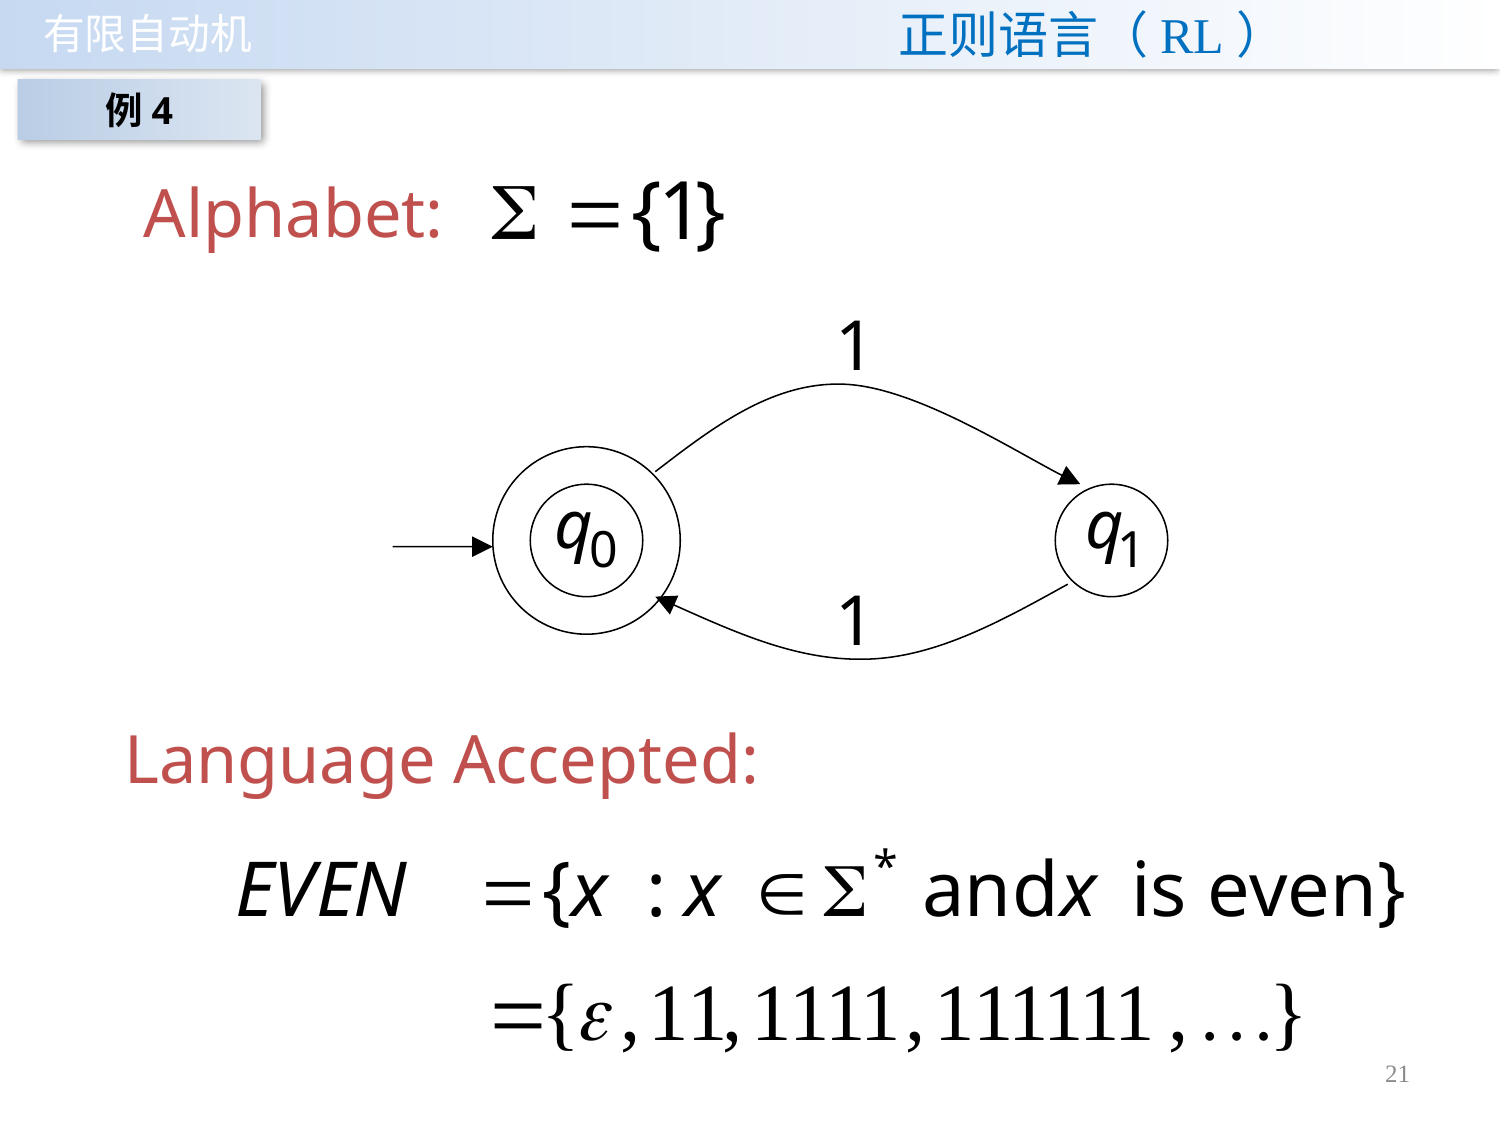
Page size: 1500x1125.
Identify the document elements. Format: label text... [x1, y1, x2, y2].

text_box [881, 584, 1068, 659]
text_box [554, 496, 625, 574]
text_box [829, 581, 877, 658]
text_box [829, 306, 877, 383]
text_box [229, 833, 1411, 949]
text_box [1086, 496, 1143, 574]
text_box [492, 446, 681, 635]
text_box [655, 591, 824, 657]
slide_number 21 [1074, 1042, 1425, 1103]
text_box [473, 965, 1316, 1074]
text_box [655, 384, 1081, 485]
text_box Language Accepted: [109, 709, 775, 804]
text_box 例4 [17, 79, 261, 140]
title 正则语言（RL） [702, 0, 1483, 68]
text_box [479, 158, 743, 274]
text_box [392, 536, 492, 558]
text_box Alphabet: [129, 163, 460, 258]
text_box [1055, 484, 1168, 597]
